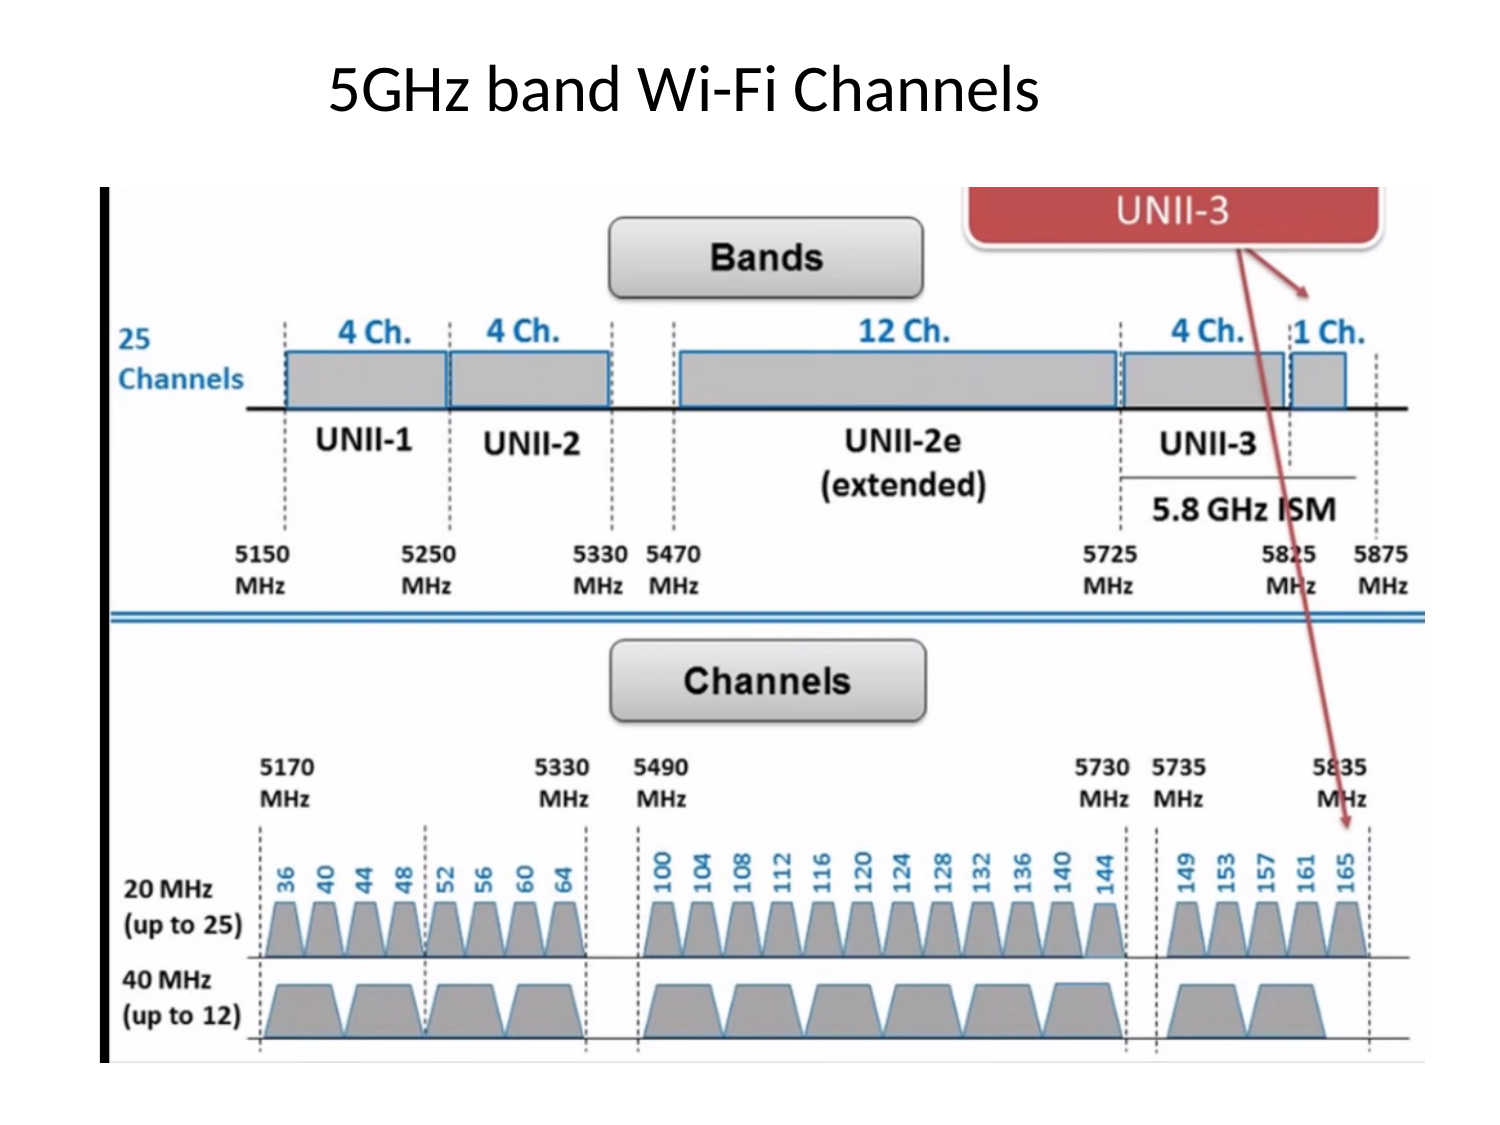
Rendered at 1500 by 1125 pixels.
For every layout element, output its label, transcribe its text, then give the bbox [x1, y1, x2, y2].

picture [99, 187, 1426, 1064]
text_box 5GHz band Wi-Fi Channels [312, 37, 1463, 133]
